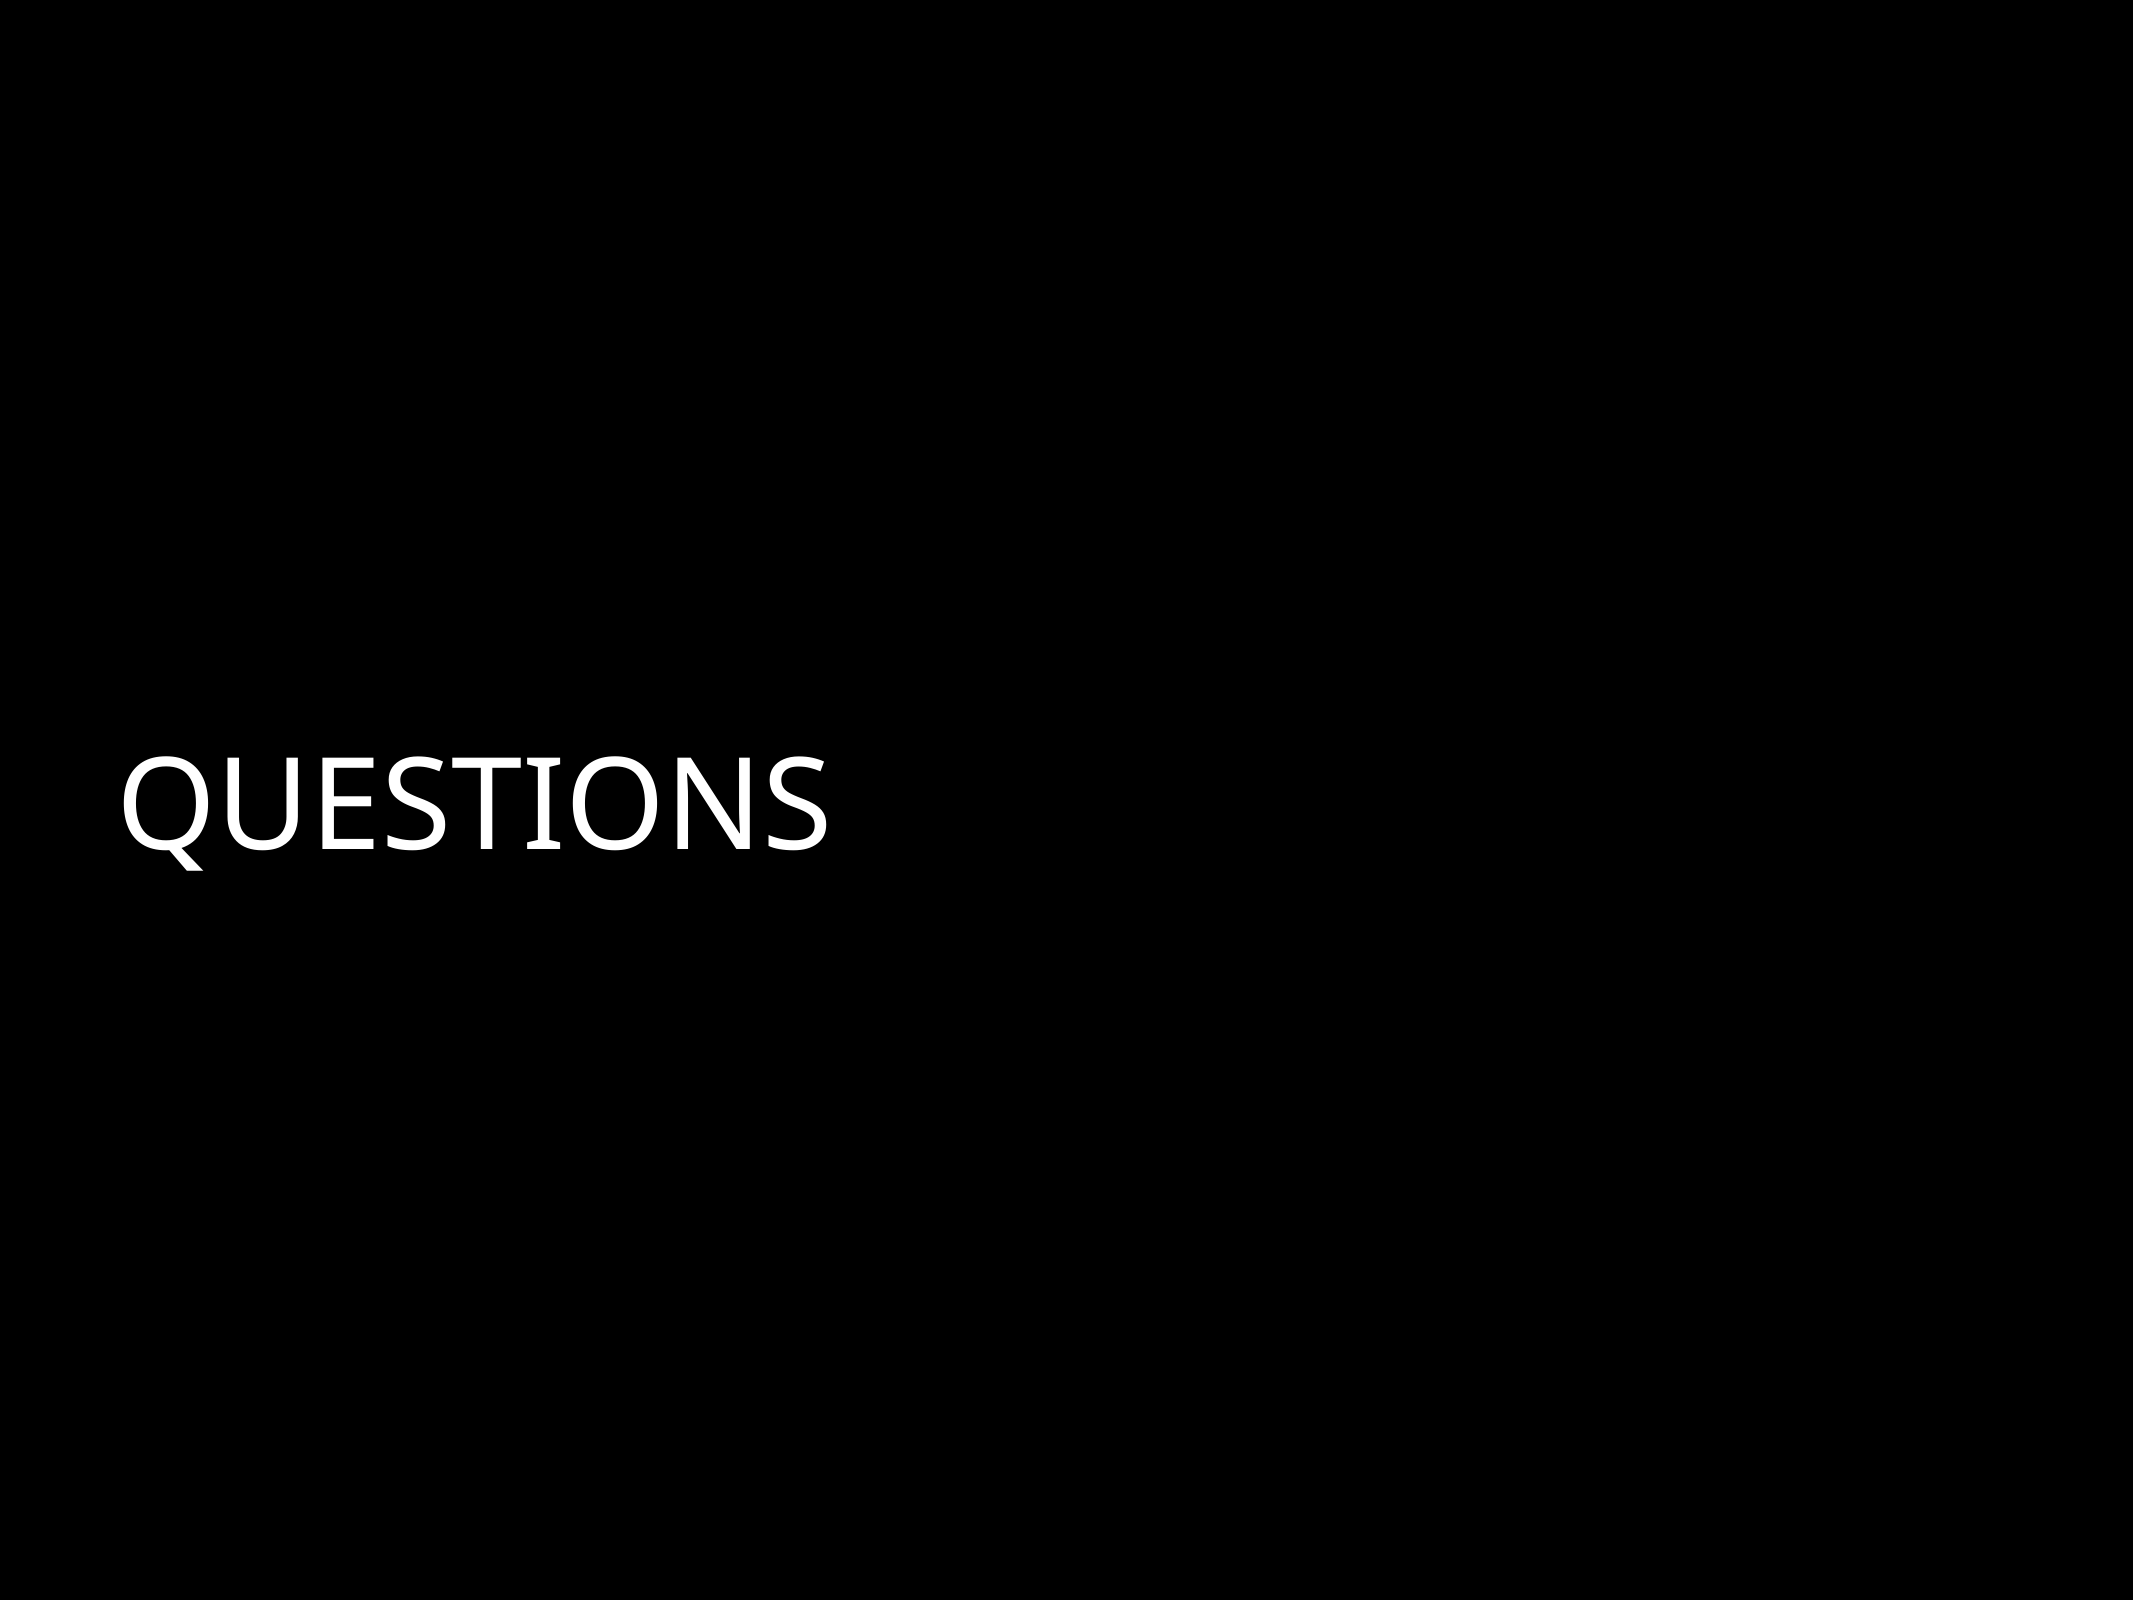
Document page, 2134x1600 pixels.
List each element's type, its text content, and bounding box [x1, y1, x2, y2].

title QUESTIONS [108, 616, 2025, 982]
